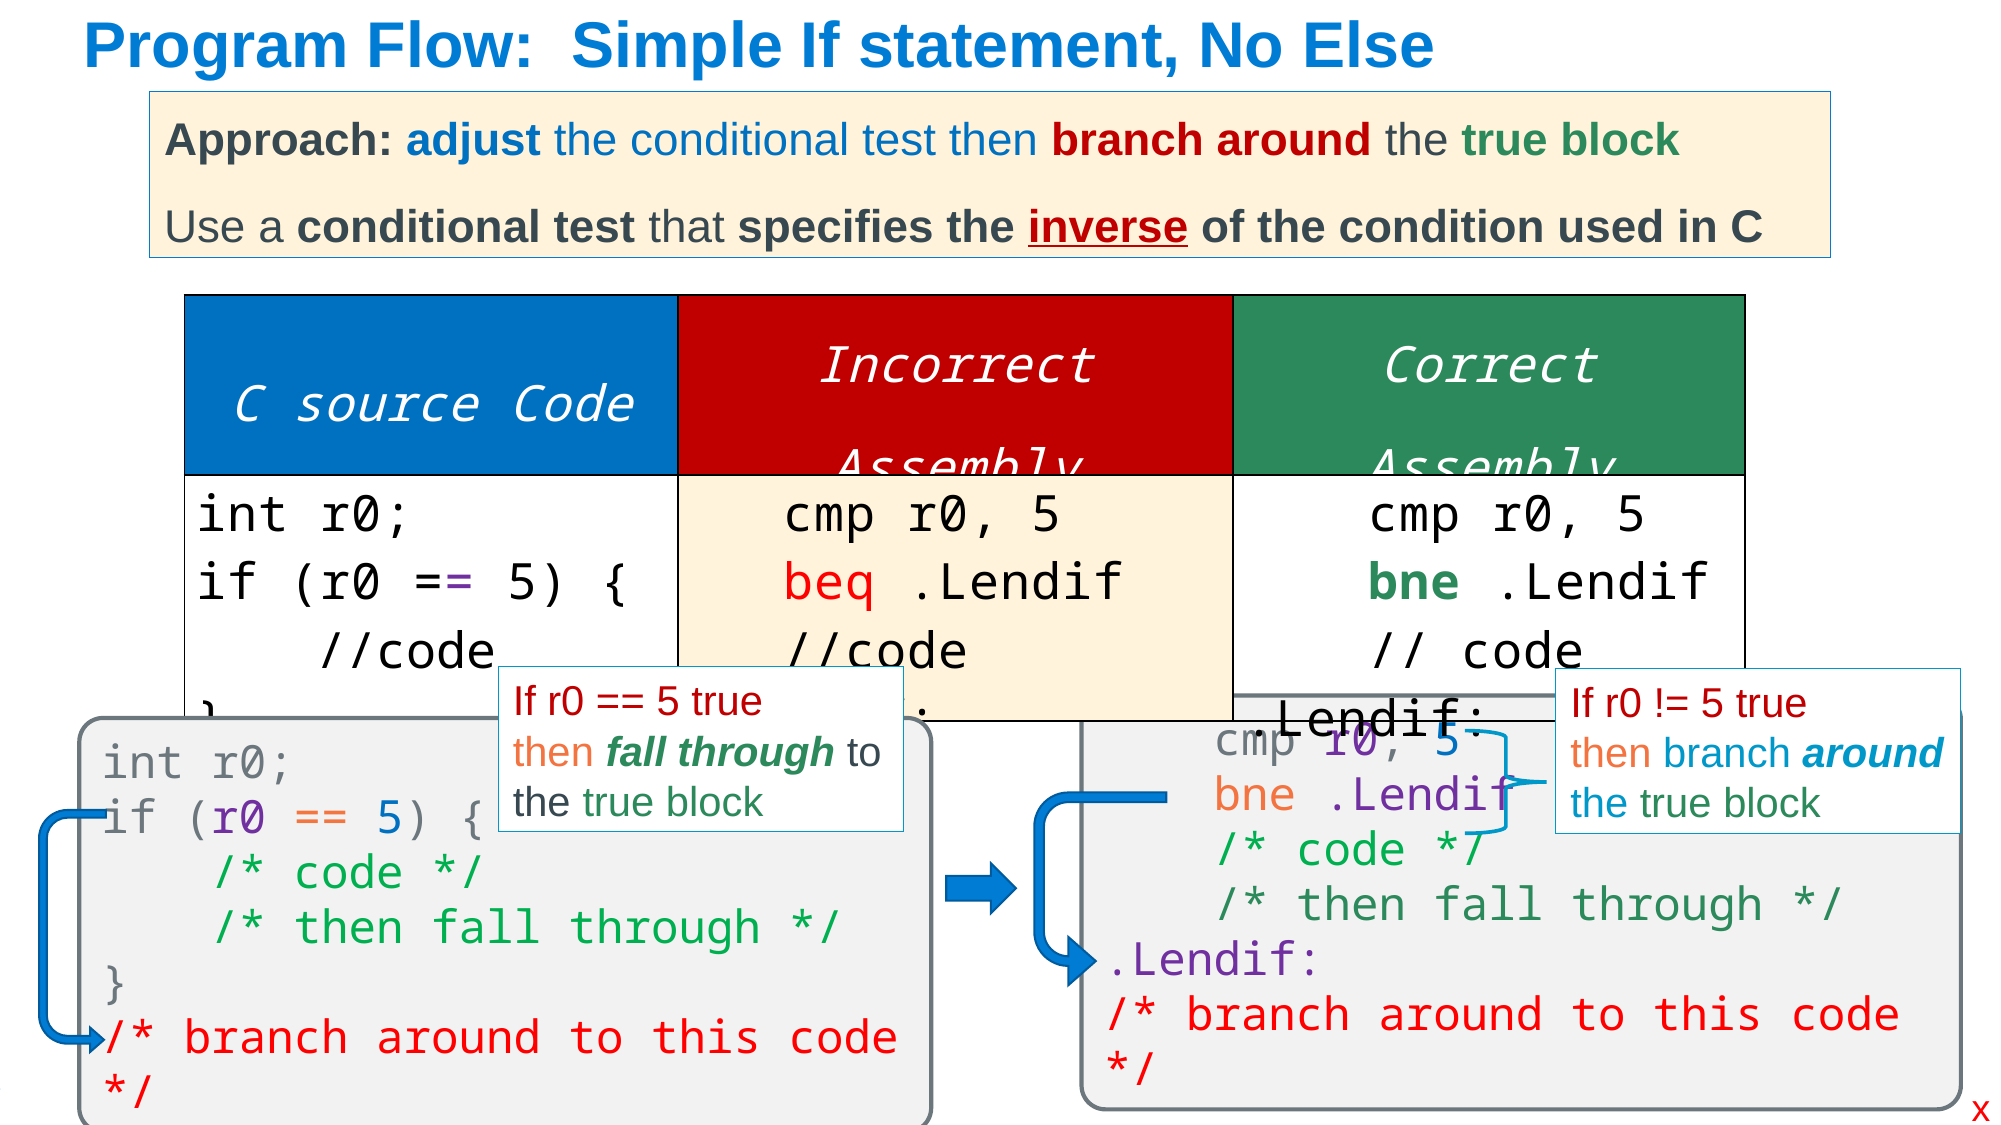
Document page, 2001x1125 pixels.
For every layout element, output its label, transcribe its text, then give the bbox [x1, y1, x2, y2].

text_box [38, 808, 79, 1045]
table_cell cmp r0, 5 bne .Lendif // code .Lendif: [1234, 476, 1744, 720]
text_box [1033, 791, 1168, 988]
table_cell int r0; if (r0 == 5) { //code } [185, 476, 677, 666]
text_box x [1956, 1076, 2000, 1125]
table_header Correct Assembly [1234, 296, 1744, 474]
table_header C source Code [185, 296, 677, 474]
table_header Incorrect Assembly [679, 296, 1232, 474]
list Approach: adjust the conditional test then branch around the true block Use a conditional test that specifies the inverse of the condition used in C [149, 91, 1831, 258]
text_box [79, 666, 932, 1077]
text_box cmp r0, 5 bne .Lendif /* code */ /* then fall through */ .Lendif: /* branch around to this code */ [1081, 722, 1961, 1110]
title Program Flow: Simple If statement, No Else [68, 21, 1597, 88]
text_box [945, 860, 1018, 916]
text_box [1465, 668, 1961, 836]
table_cell cmp r0, 5 beq .Lendif //code .Lendif: [679, 476, 1232, 720]
